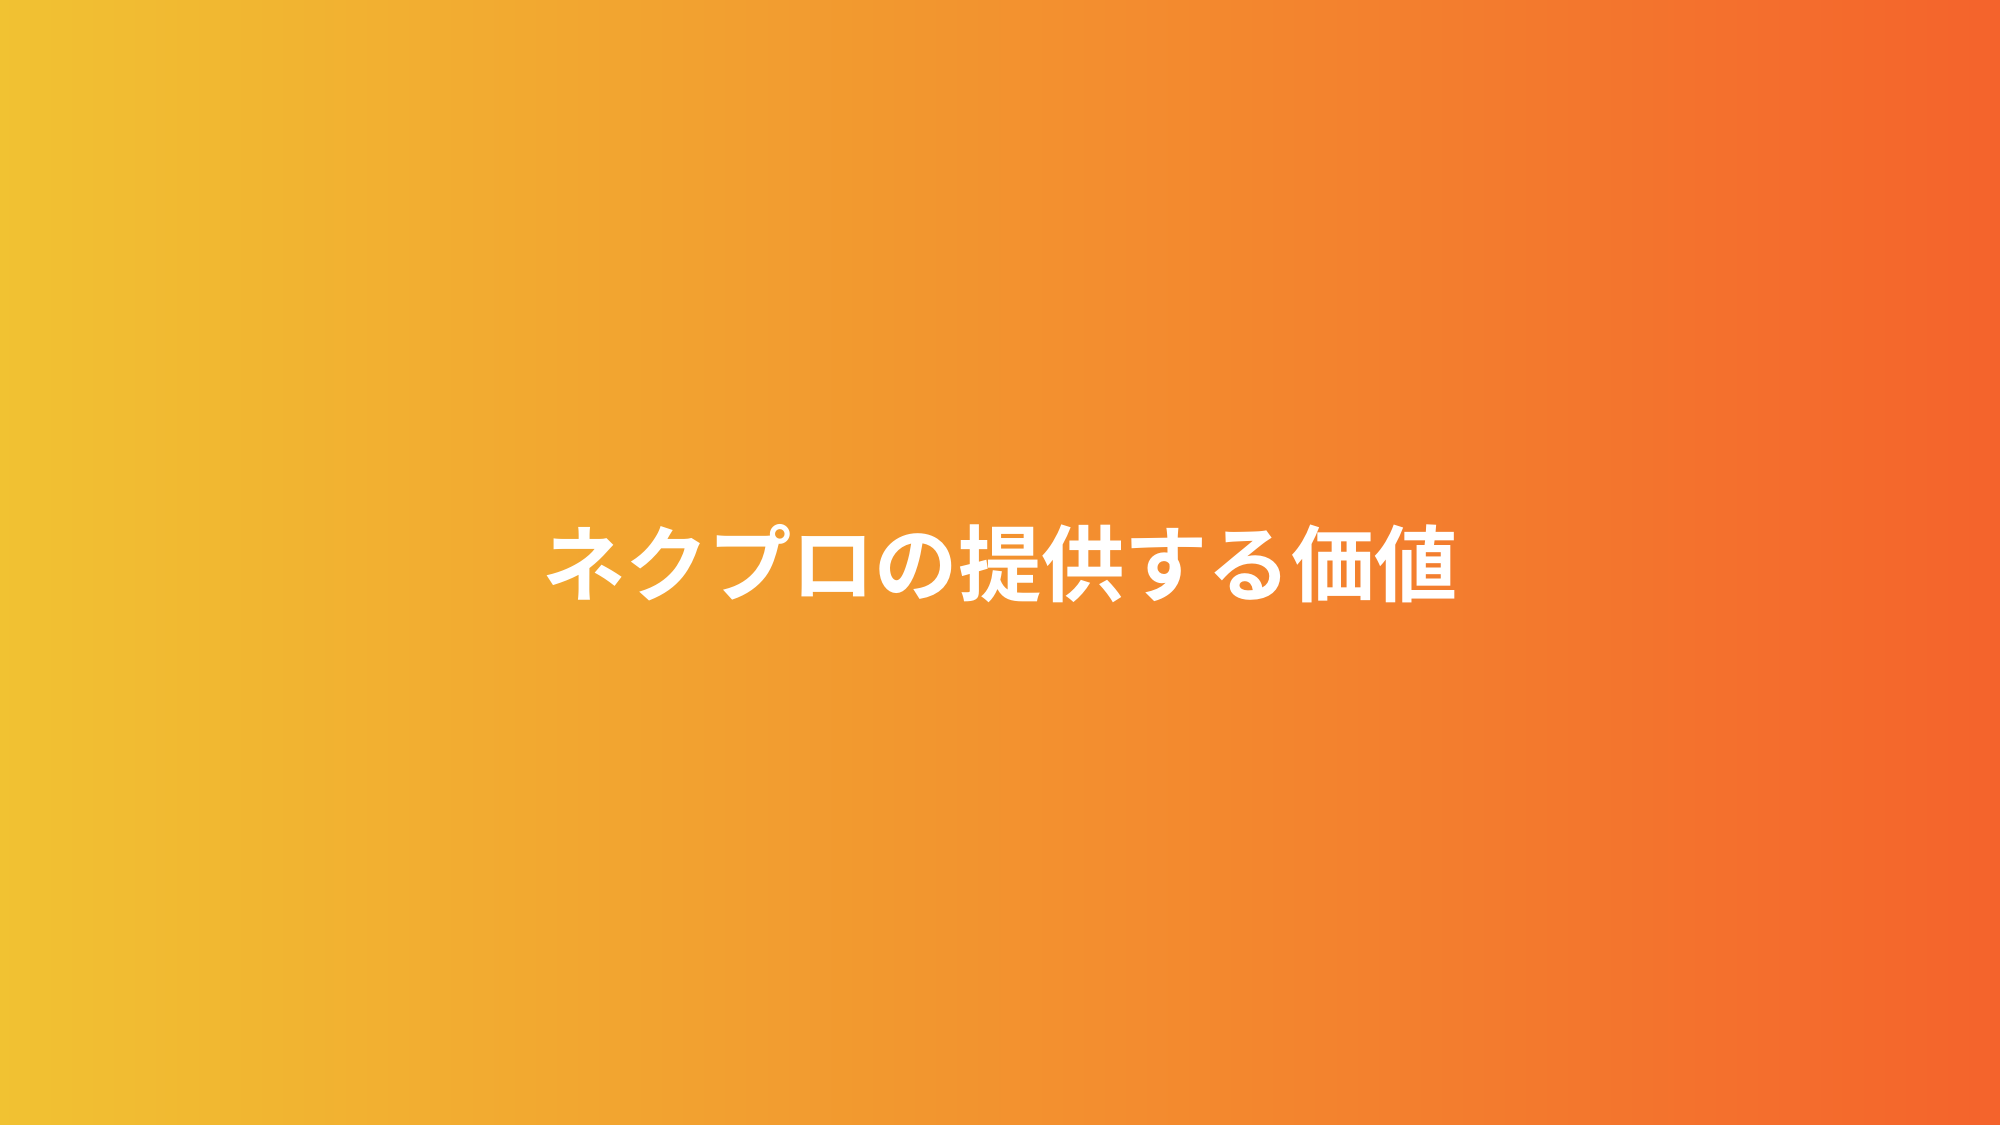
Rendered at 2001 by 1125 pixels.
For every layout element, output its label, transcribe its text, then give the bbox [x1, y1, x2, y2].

text_box [0, 0, 2000, 1125]
text_box ネクプロの提供する価値 [77, 491, 1922, 632]
